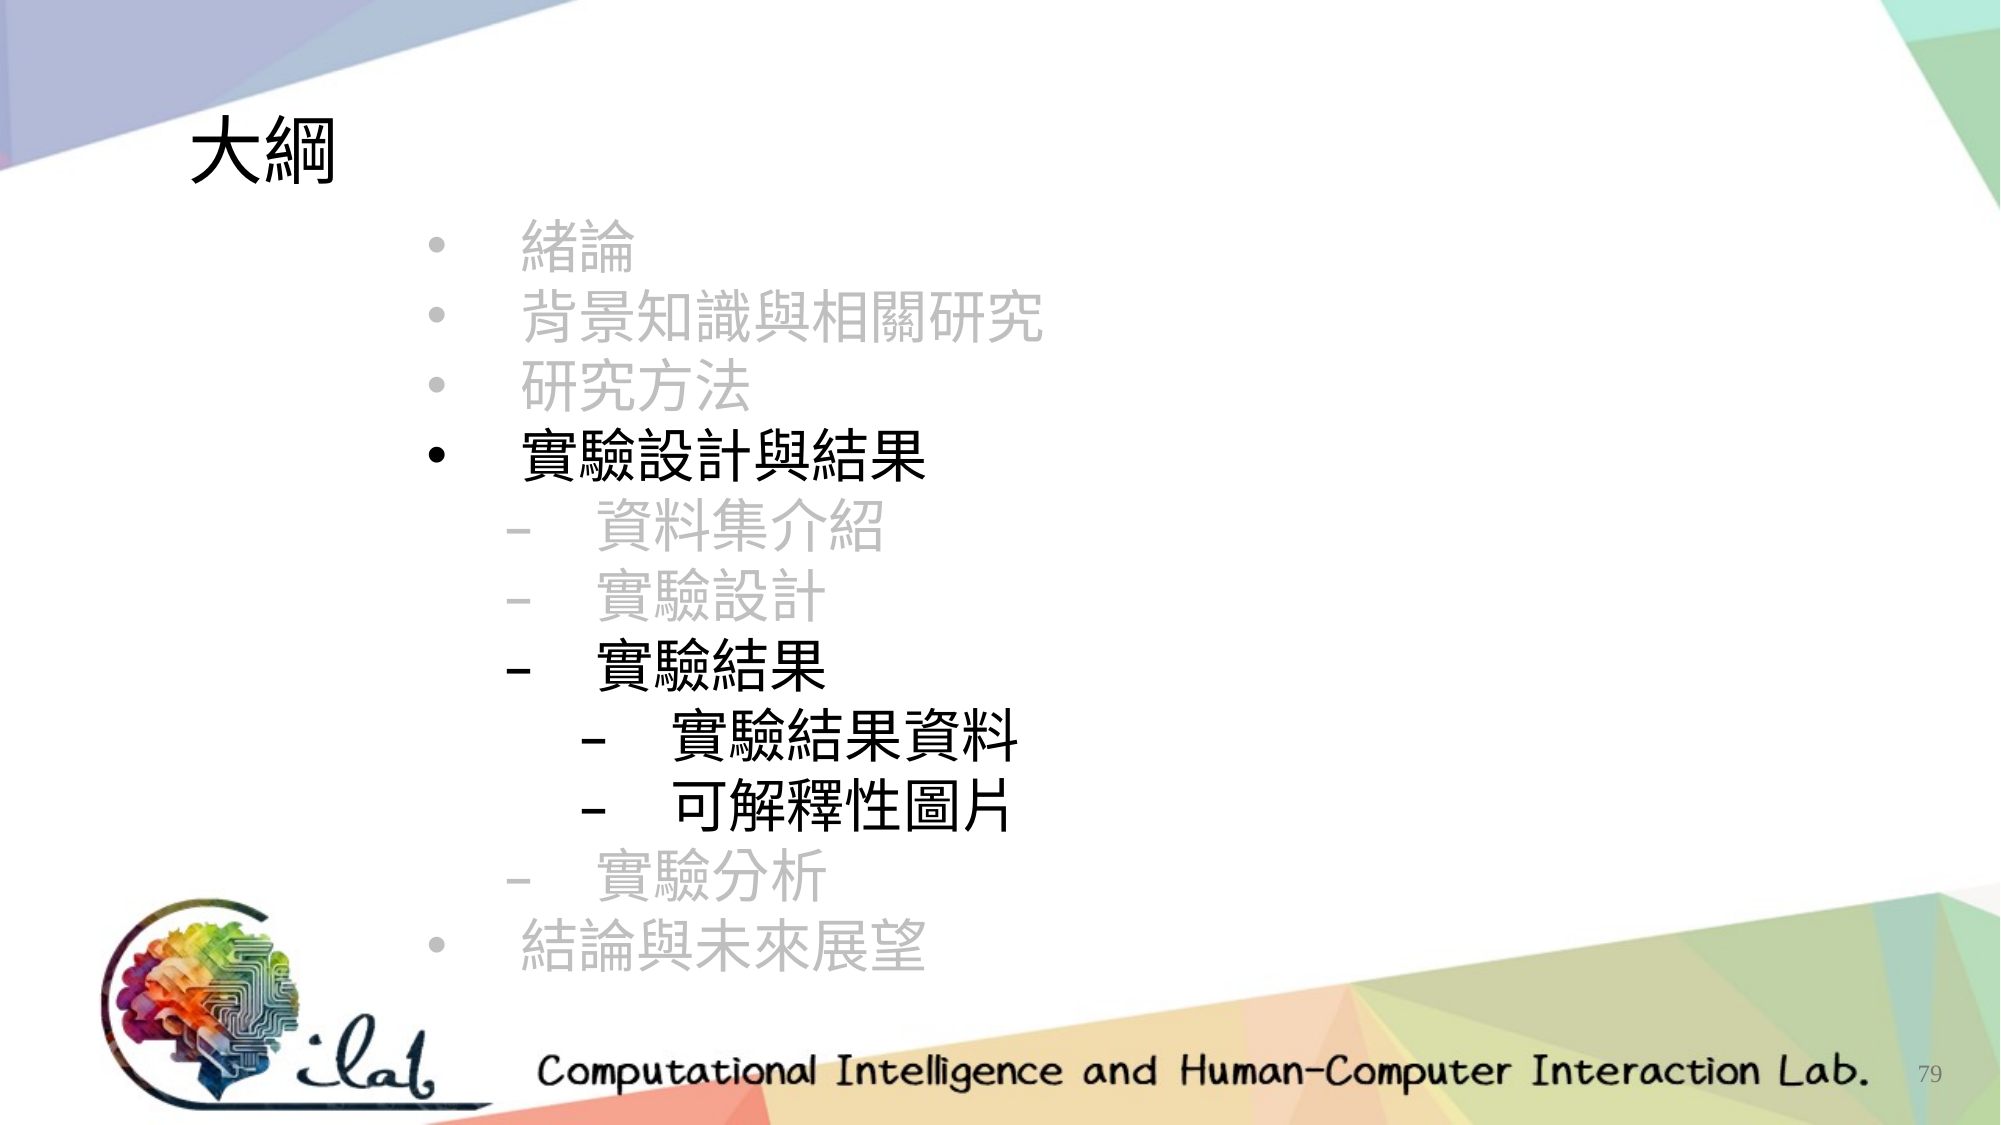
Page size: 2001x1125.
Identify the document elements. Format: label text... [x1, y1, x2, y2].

text_box 緒論 背景知識與相關研究 研究方法 實驗設計與結果 資料集介紹 實驗設計 實驗結果 實驗結果資料 可解釋性圖片 實驗分析 結論與未來展望 [411, 202, 1511, 987]
picture [0, 0, 2001, 1125]
slide_number 79 [1507, 1042, 1958, 1103]
text_box 大綱 [114, 96, 412, 201]
